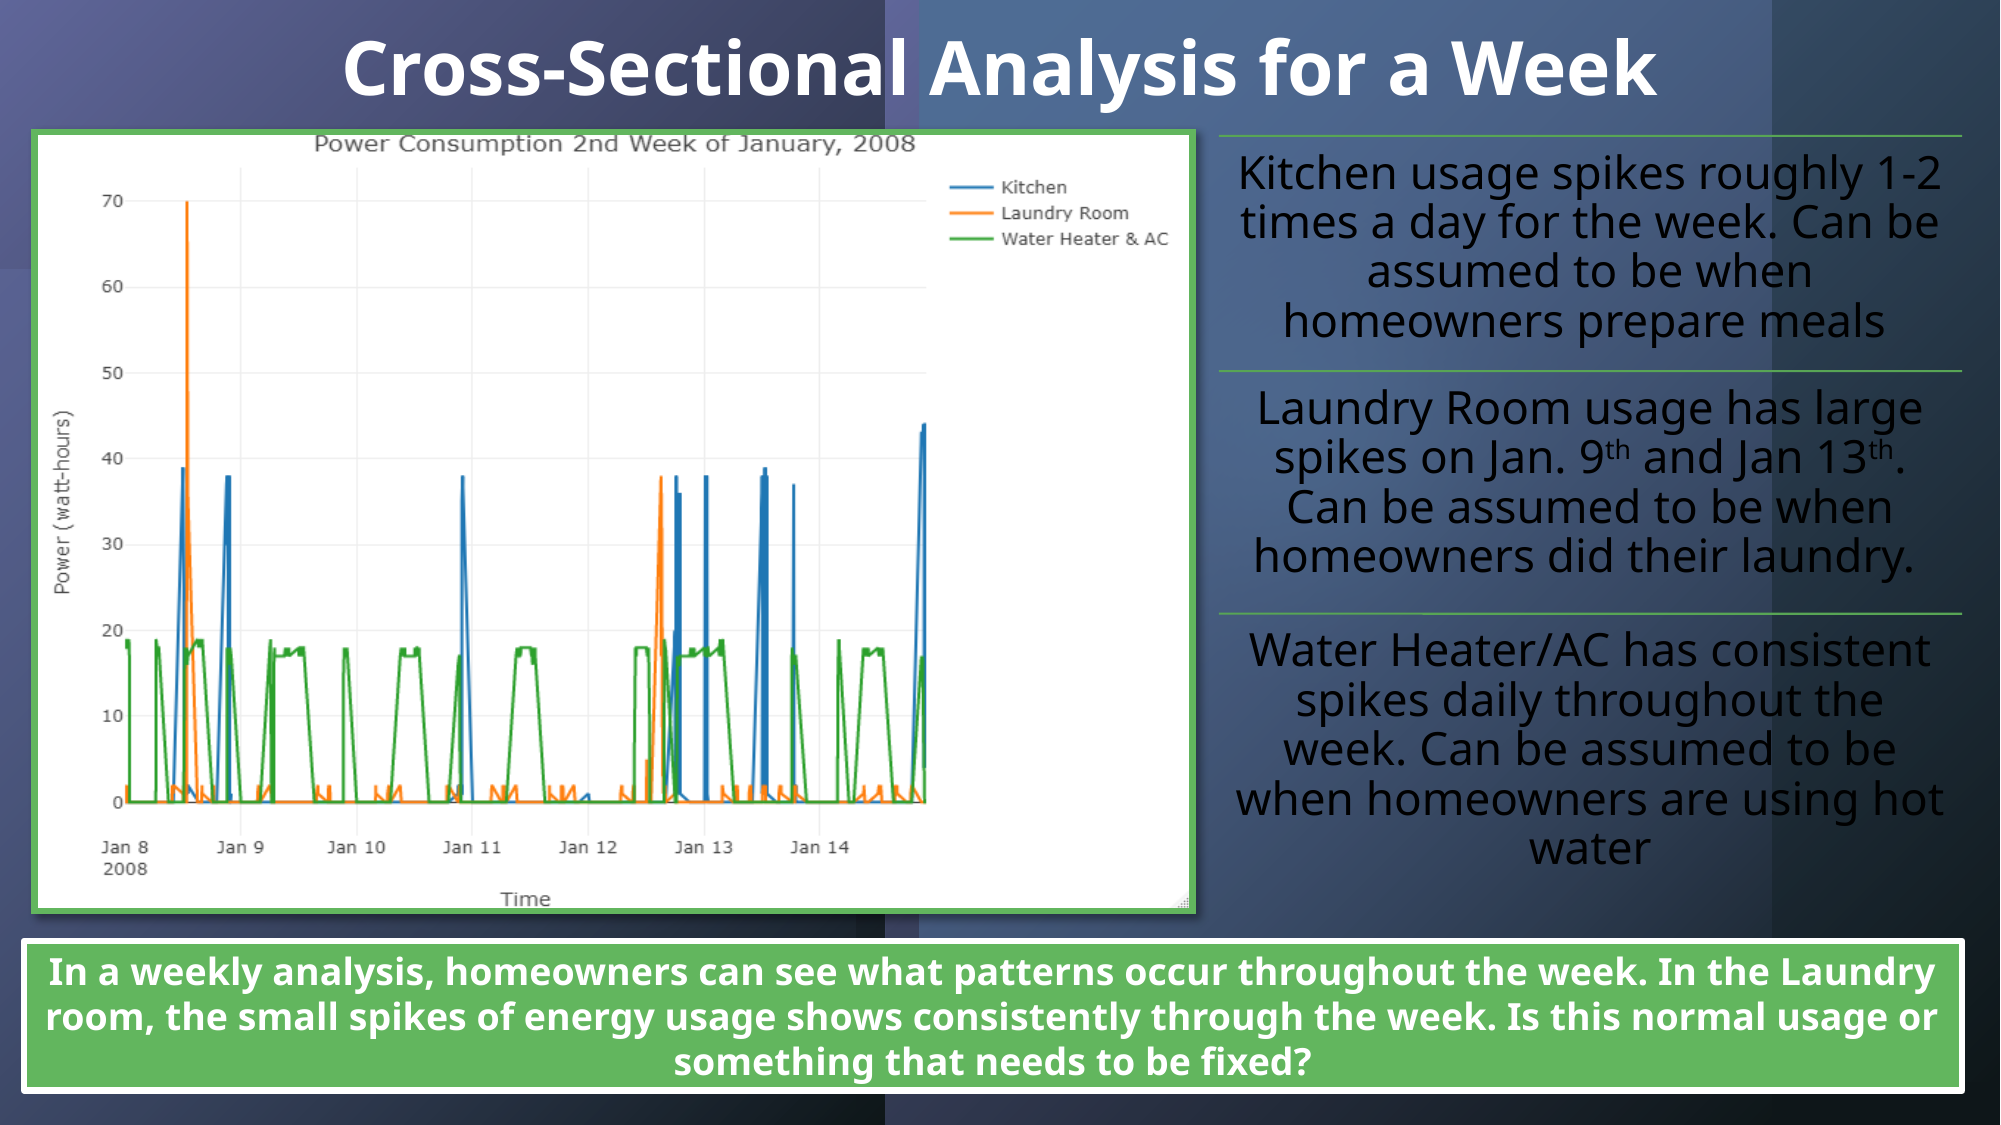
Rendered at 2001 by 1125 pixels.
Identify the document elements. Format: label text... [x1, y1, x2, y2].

text_box In a weekly analysis, homeowners can see what patterns occur throughout the week. In the Laundry room, the small spikes of energy usage shows consistently through the week. Is this normal usage or something that needs to be fixed? [24, 940, 1218, 1091]
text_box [1218, 135, 1963, 1125]
picture [37, 134, 1190, 909]
title Cross-Sectional Analysis for a Week [161, 24, 1839, 120]
